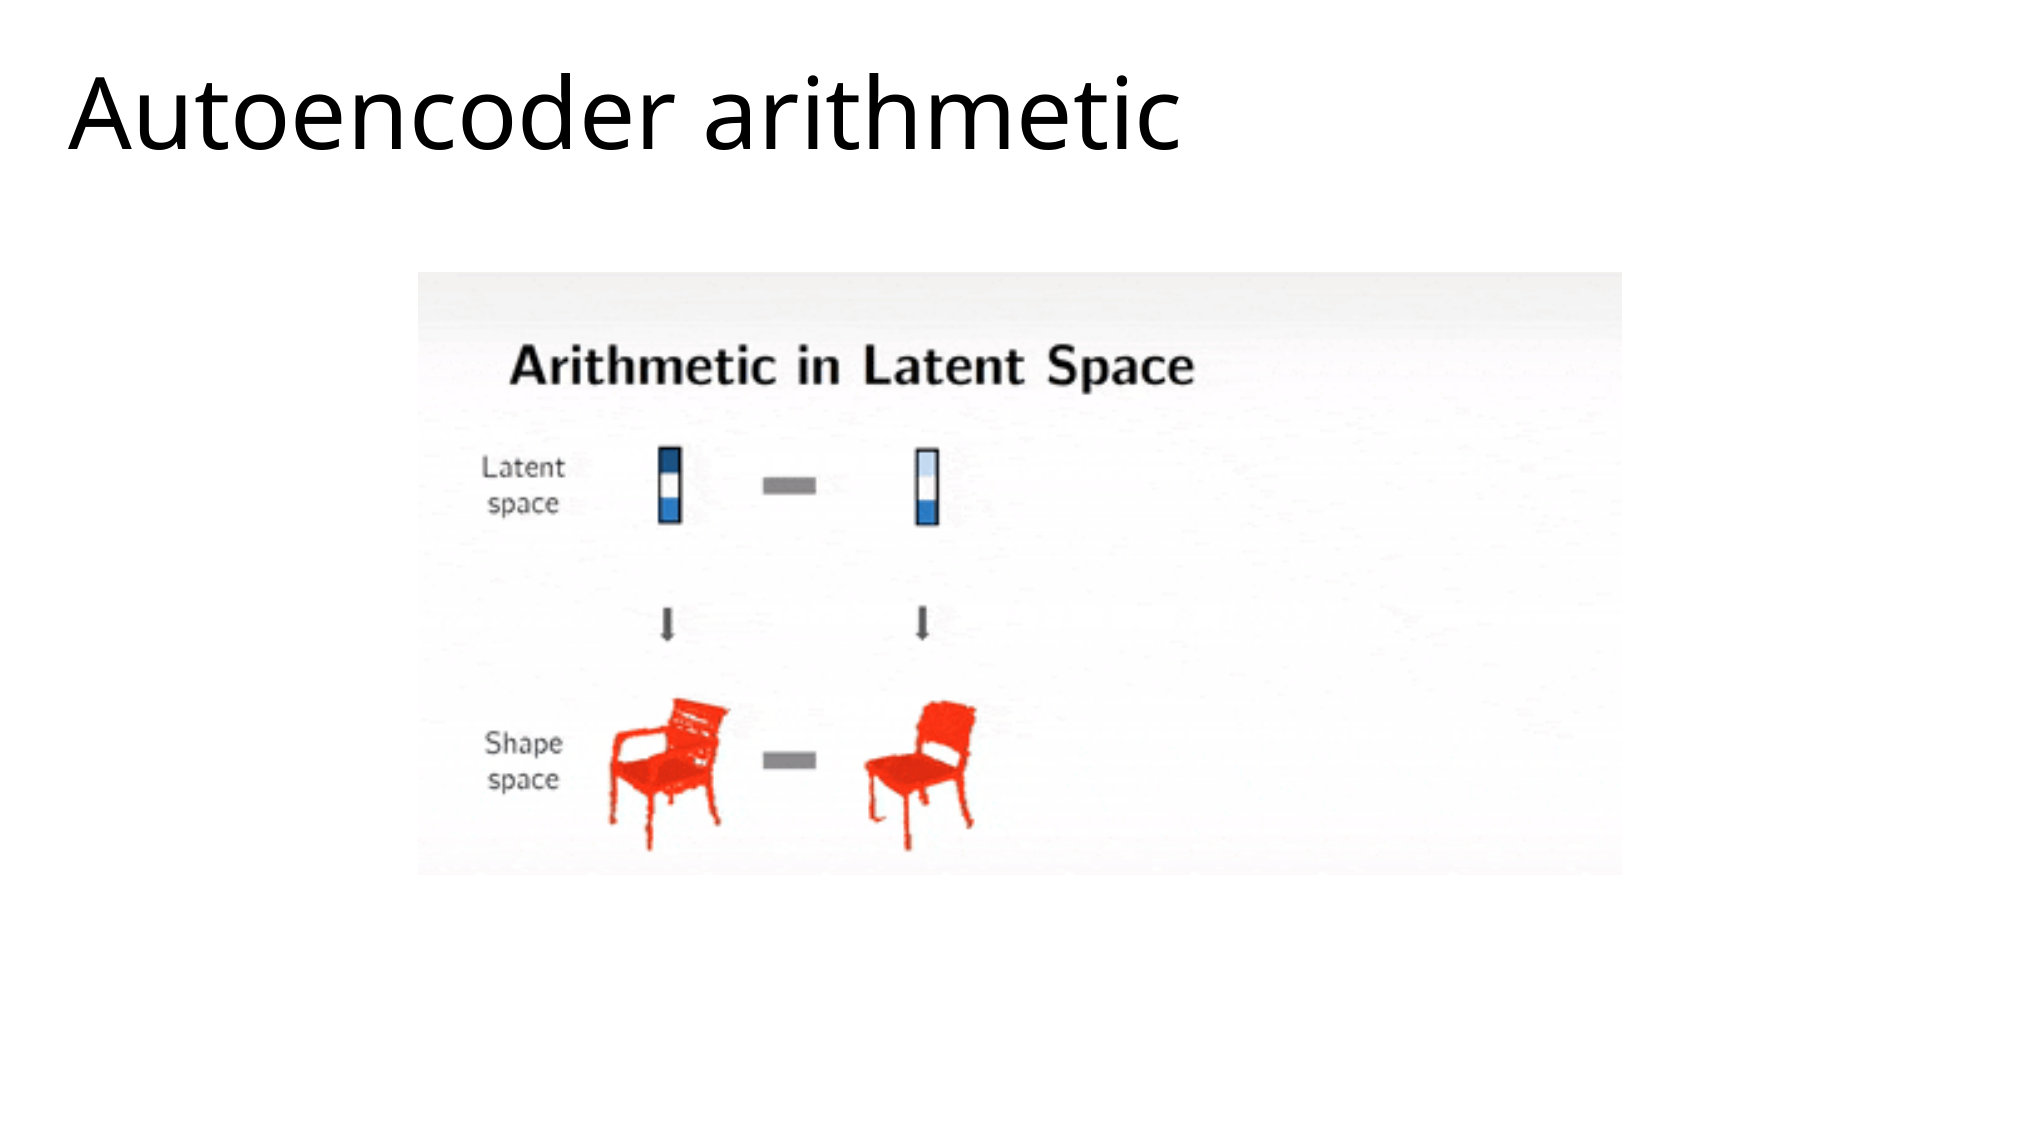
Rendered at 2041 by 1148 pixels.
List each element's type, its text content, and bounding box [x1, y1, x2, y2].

picture [417, 272, 1622, 875]
title Autoencoder arithmetic [45, 48, 1996, 199]
